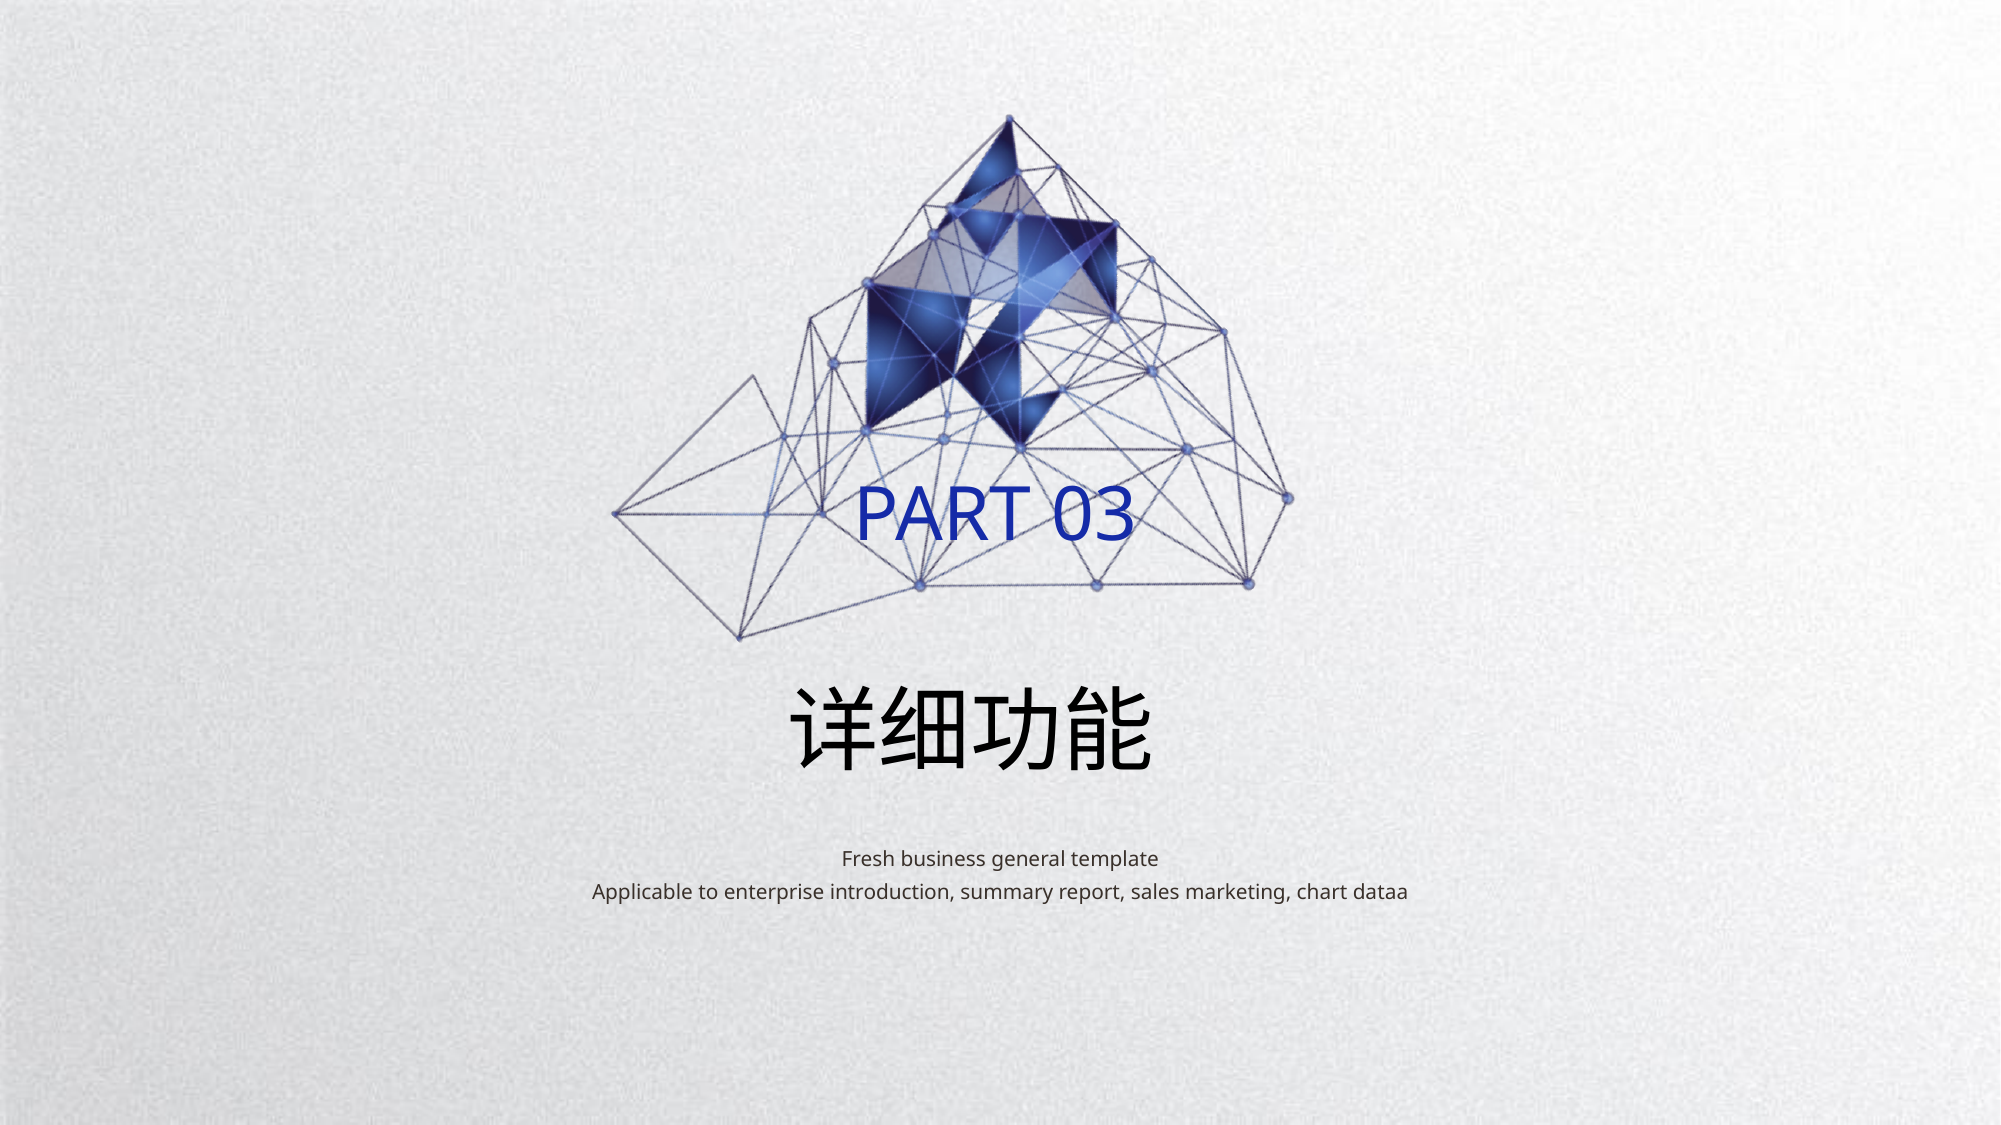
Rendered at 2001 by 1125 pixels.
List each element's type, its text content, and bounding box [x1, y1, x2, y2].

text_box Fresh business general template Applicable to enterprise introduction, summary report, sales marketing, chart dataa [383, 831, 1617, 911]
text_box 详细功能 [421, 664, 1520, 790]
picture [0, 0, 2001, 1125]
